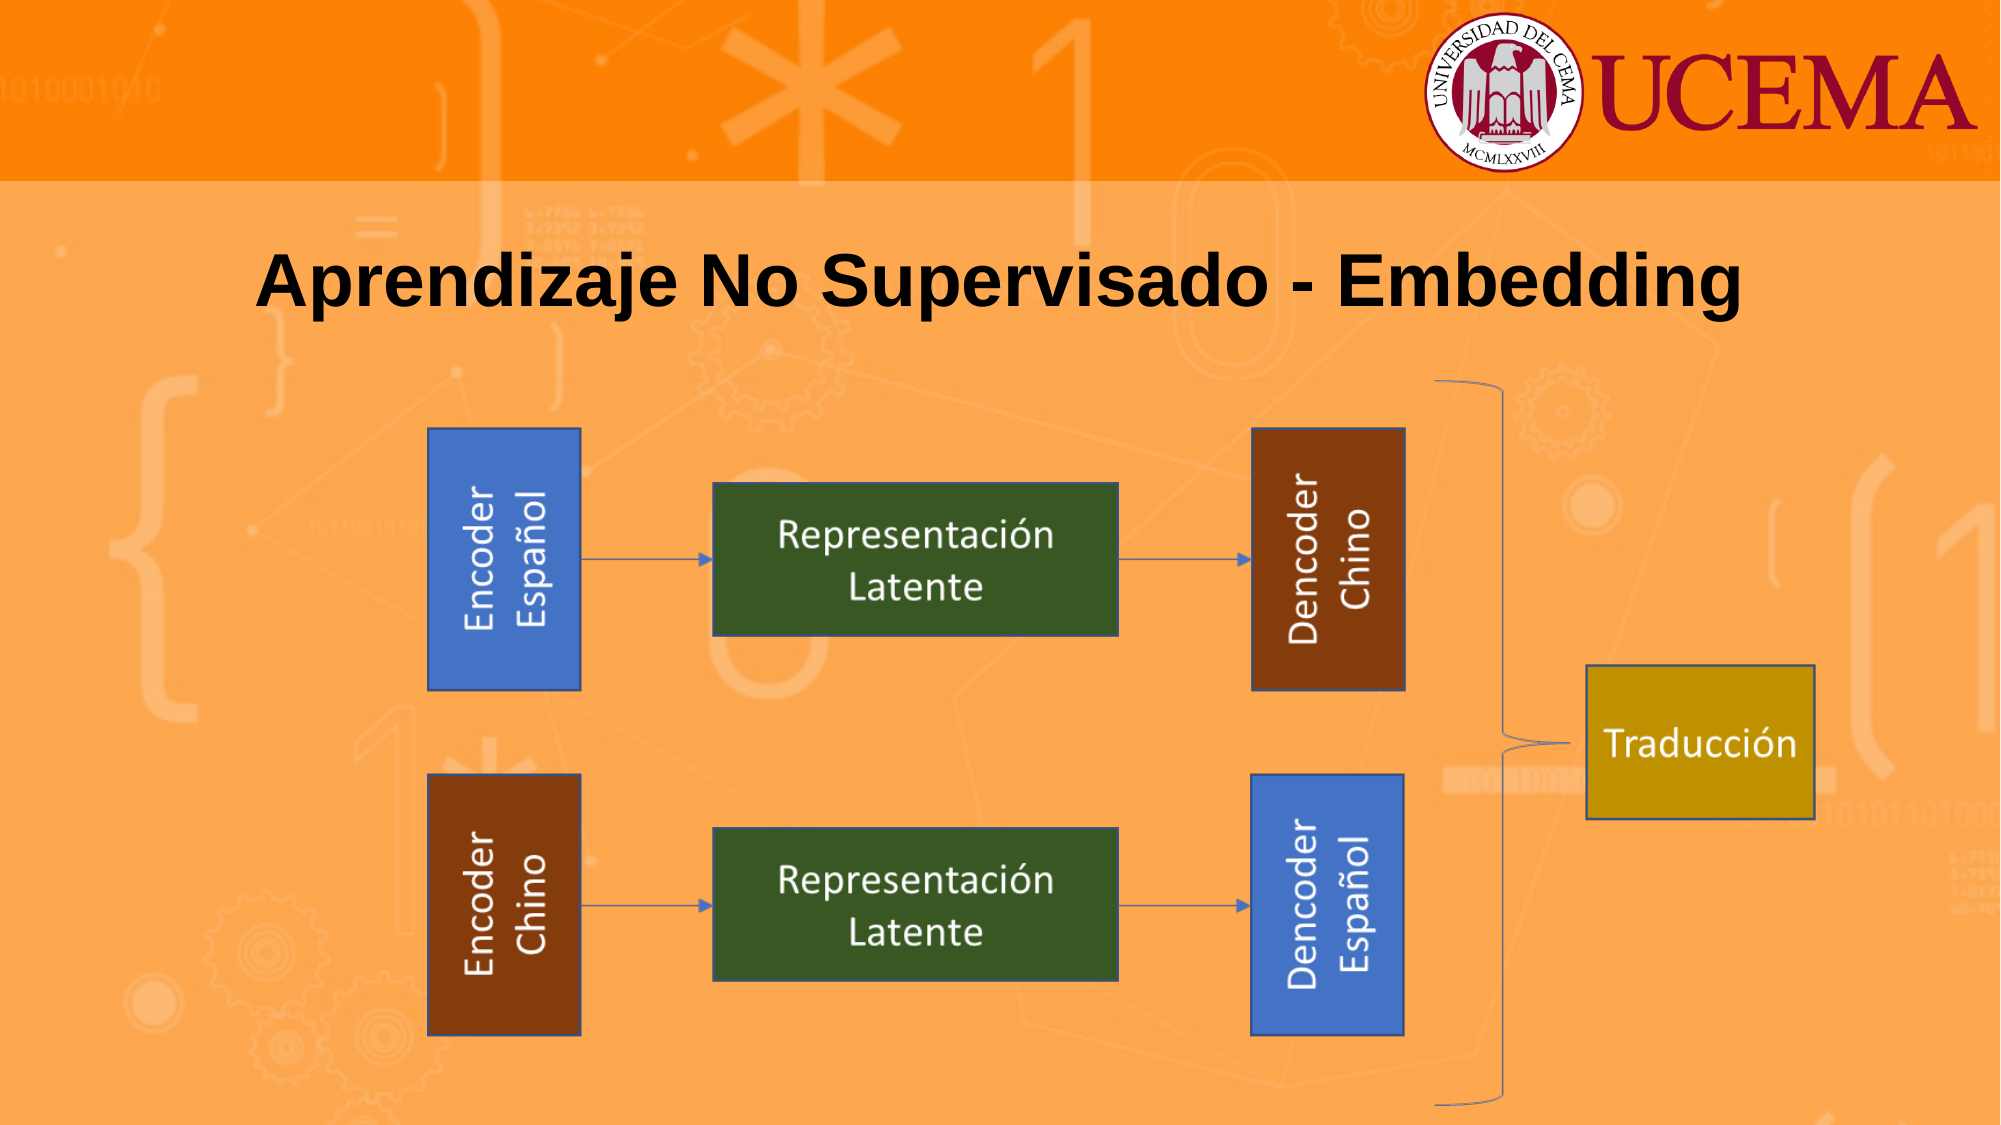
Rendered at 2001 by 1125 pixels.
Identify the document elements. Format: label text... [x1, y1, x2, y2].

text_box Aprendizaje No Supervisado - Embedding [0, 181, 2000, 380]
text_box [0, 380, 2000, 1125]
picture [0, 0, 2001, 1125]
picture [427, 380, 1826, 1107]
